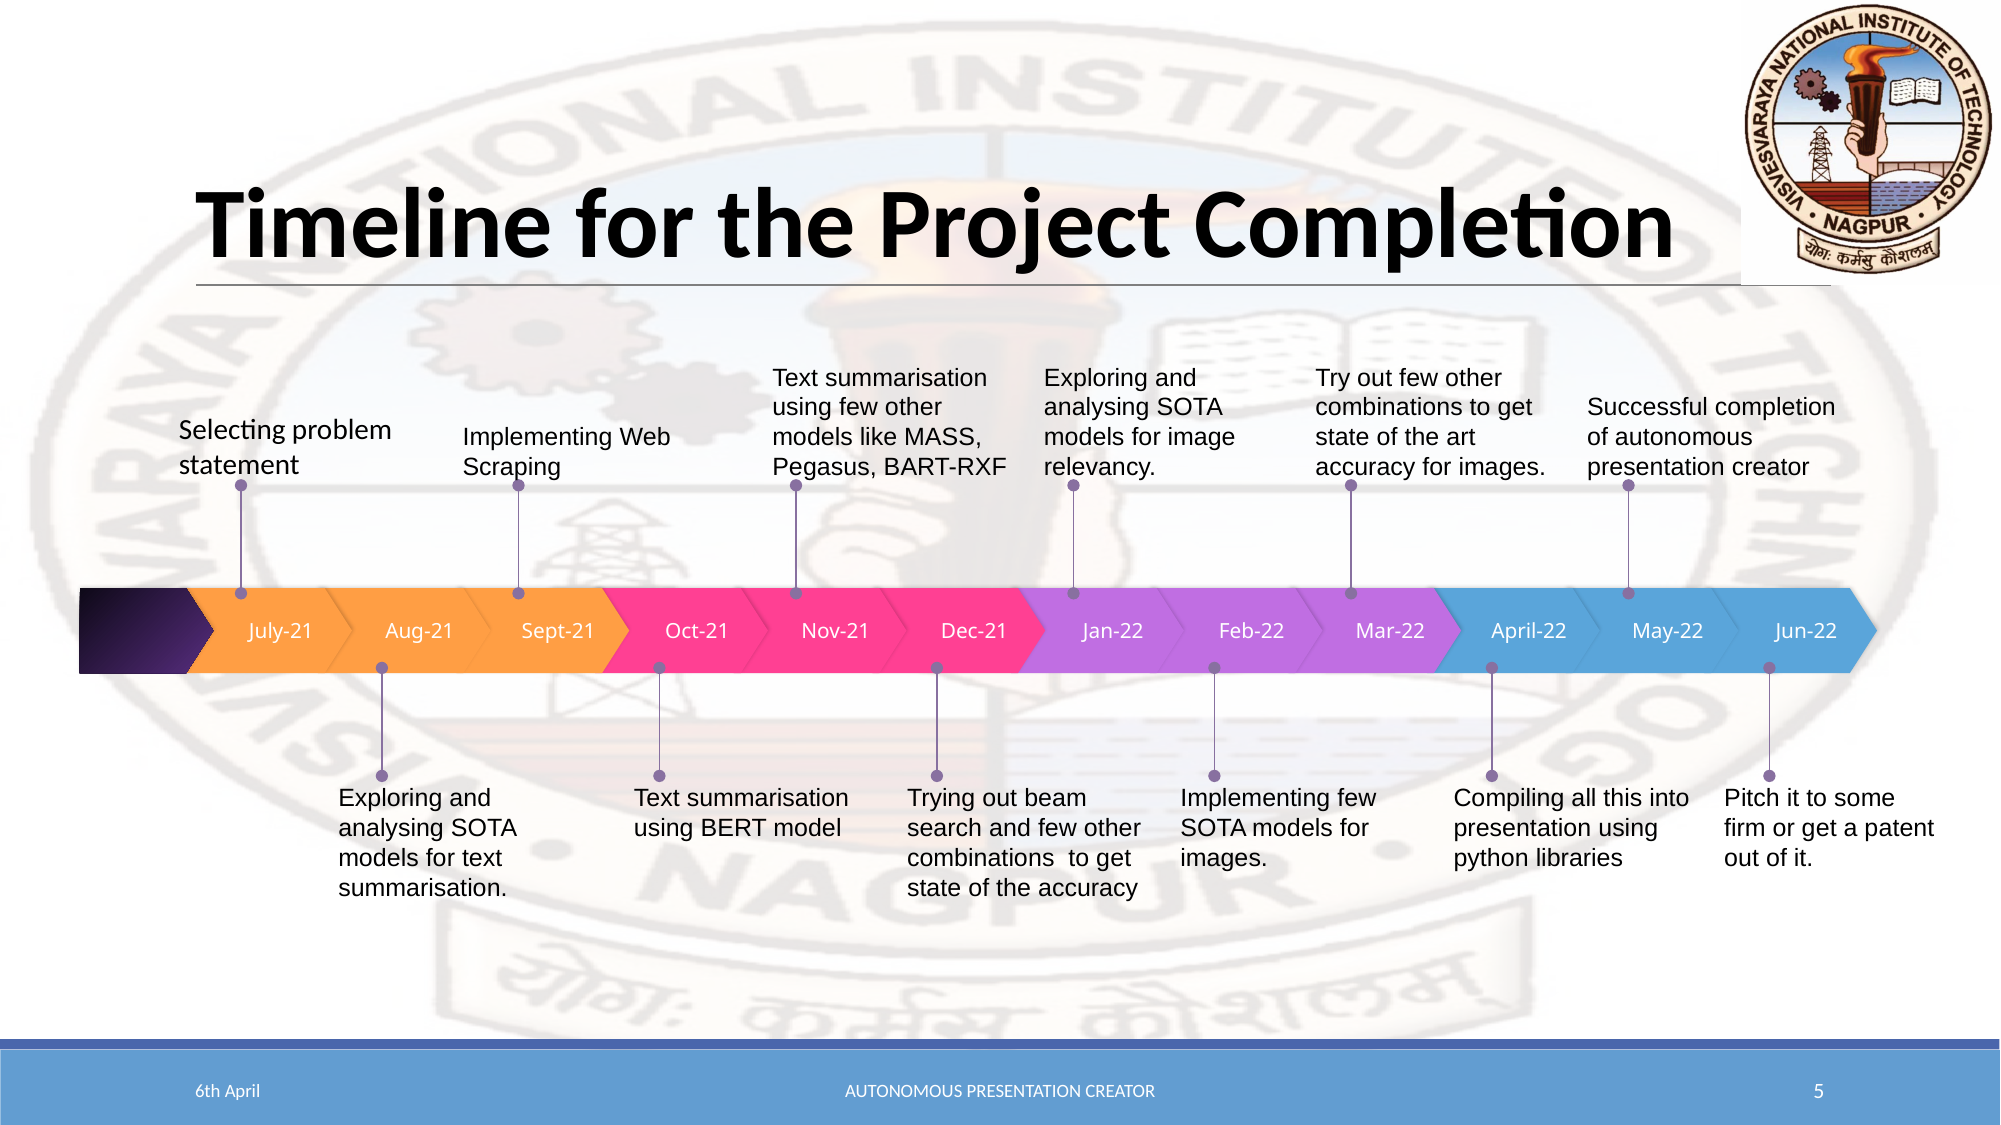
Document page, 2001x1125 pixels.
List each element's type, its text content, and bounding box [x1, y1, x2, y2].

text_box Text summarisation using BERT model [634, 781, 873, 897]
text_box Mar-22 [1300, 588, 1462, 674]
title Timeline for the Project Completion [180, 47, 1735, 285]
text_box April-22 [1437, 588, 1600, 674]
text_box Compiling all this into presentation using python libraries [1453, 781, 1711, 897]
text_box Oct-21 [605, 588, 768, 674]
text_box Sept-21 [467, 588, 630, 674]
text_box [79, 588, 214, 674]
text_box Dec-21 [882, 588, 1046, 674]
text_box Text summarisation using few other models like MASS, Pegasus, BART-RXF [772, 365, 1029, 481]
text_box July-21 [189, 588, 352, 674]
slide_number ‹#› [1624, 1059, 1840, 1120]
text_box Selecting problem statement [179, 364, 436, 480]
text_box Implementing Web Scraping [462, 365, 720, 481]
text_box Exploring and analysing SOTA models for text summarisation. [338, 781, 595, 897]
text_box Feb-22 [1160, 588, 1323, 674]
picture [1740, 0, 2000, 286]
text_box Nov-21 [744, 588, 907, 674]
text_box Successful completion of autonomous presentation creator [1587, 365, 1844, 481]
text_box Exploring and analysing SOTA models for image relevancy. [1043, 365, 1301, 481]
text_box Aug-21 [329, 588, 491, 674]
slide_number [180, 1059, 586, 1120]
text_box Implementing few SOTA models for images. [1180, 781, 1437, 897]
text_box Trying out beam search and few other combinations to get state of the accuracy [907, 781, 1164, 897]
footer AUTONOMOUS PRESENTATION CREATOR [604, 1059, 1396, 1120]
text_box Jun-22 [1714, 588, 1878, 674]
text_box May-22 [1576, 588, 1739, 674]
text_box Try out few other combinations to get state of the art accuracy for images. [1315, 365, 1573, 481]
text_box Jan-22 [1021, 588, 1184, 674]
text_box Pitch it to some firm or get a patent out of it. [1724, 781, 1937, 1039]
